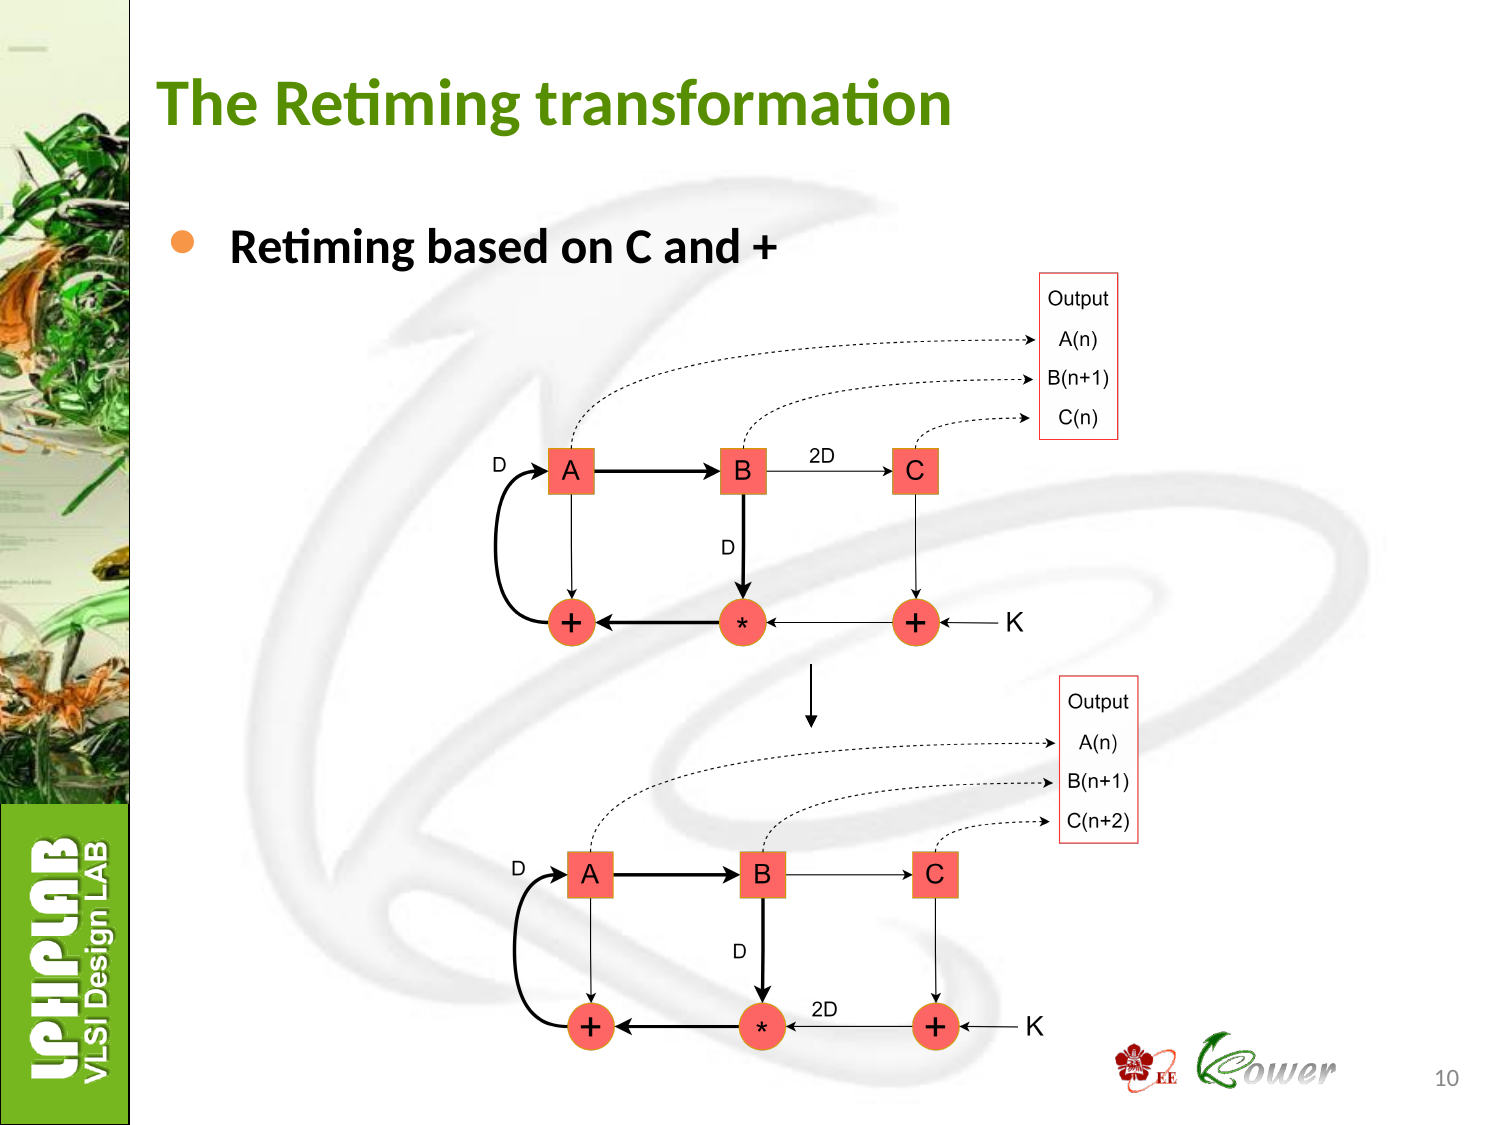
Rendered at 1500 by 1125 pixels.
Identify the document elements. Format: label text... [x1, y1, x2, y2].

slide_number 10 [1427, 1060, 1468, 1091]
text_box Retiming based on C and + [154, 176, 1241, 274]
picture [0, 0, 129, 804]
title The Retiming transformation [154, 56, 1130, 176]
picture [23, 834, 118, 1090]
picture [241, 170, 1387, 1104]
